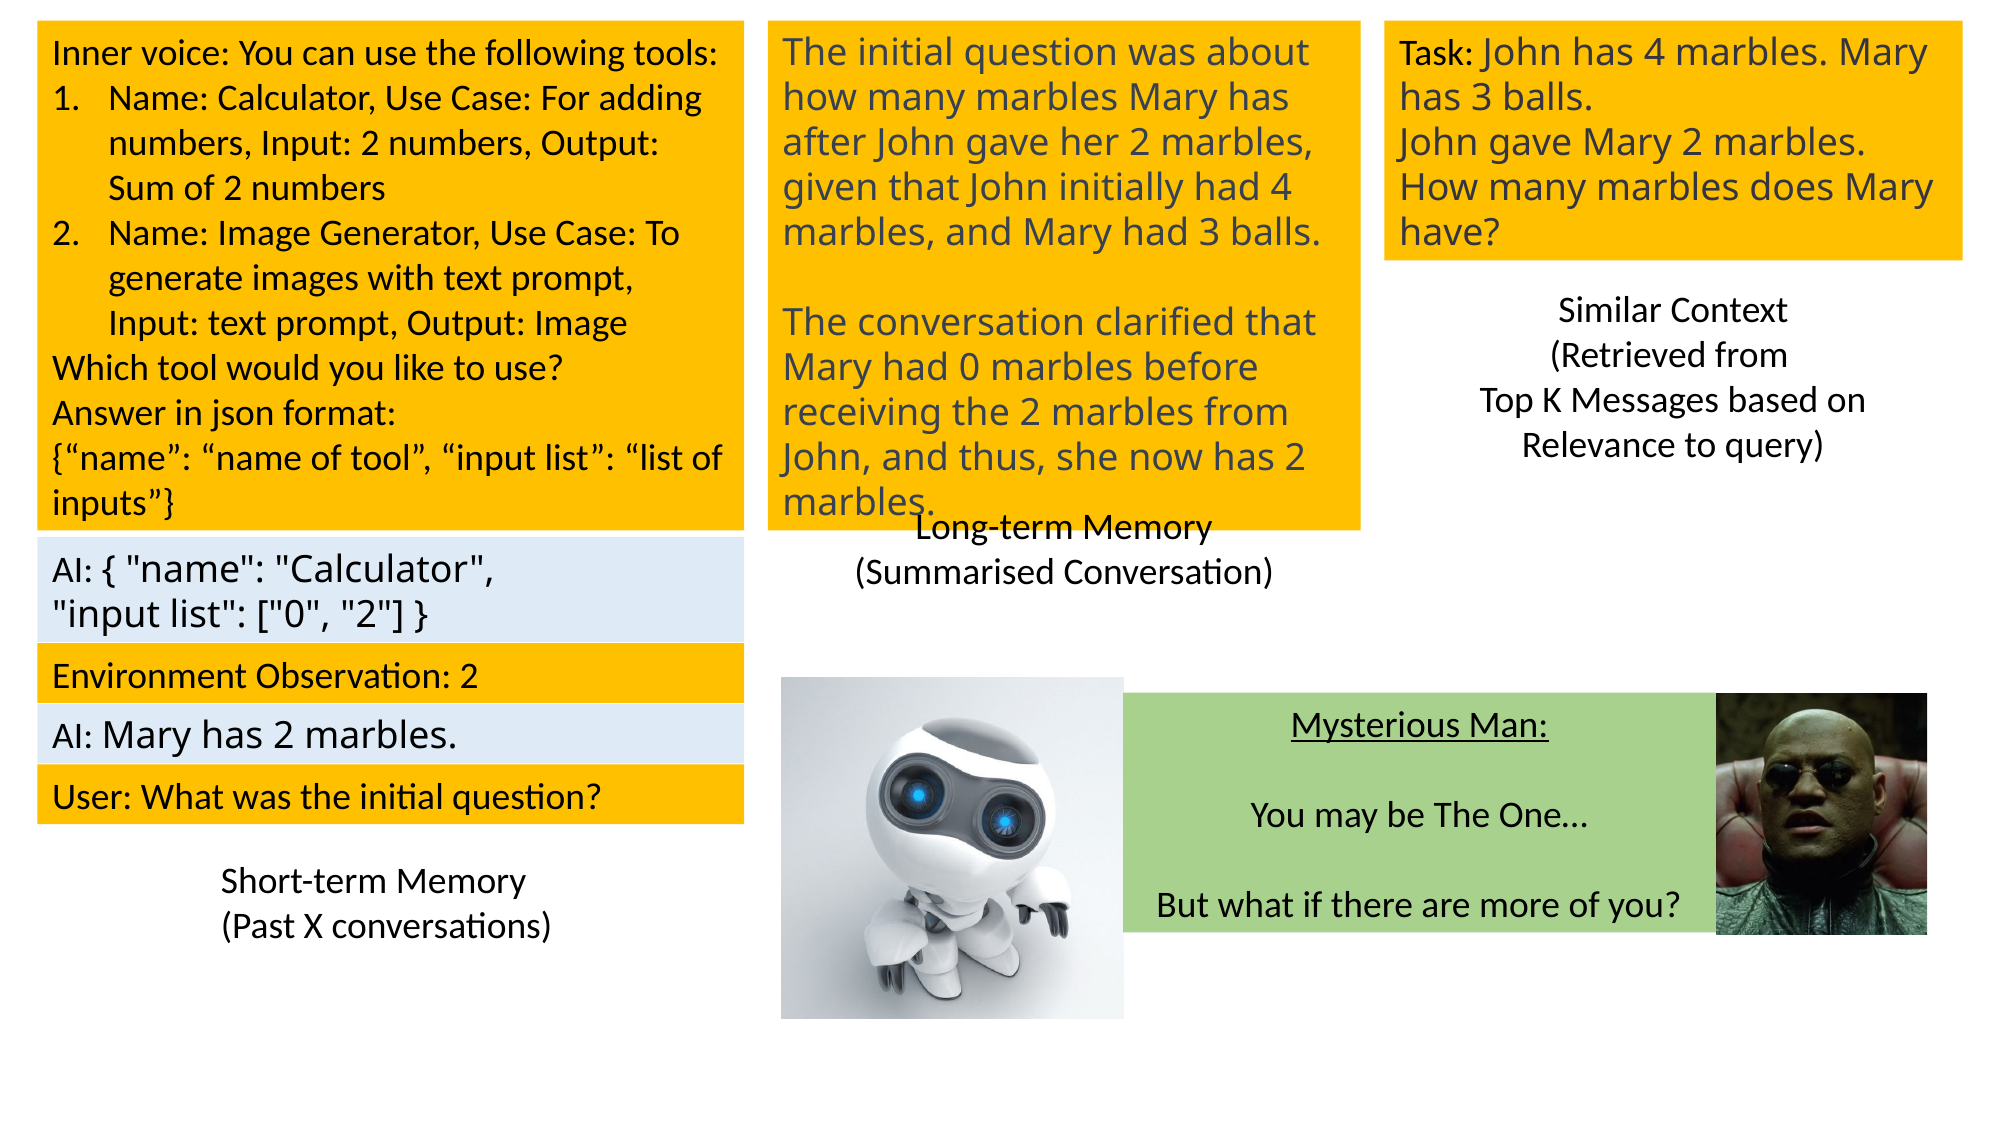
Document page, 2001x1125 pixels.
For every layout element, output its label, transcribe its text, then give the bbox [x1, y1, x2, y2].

text_box Similar Context (Retrieved from Top K Messages based on Relevance to query) [1464, 278, 1883, 473]
text_box Environment Observation: 2 [37, 643, 745, 703]
text_box AI: { "name": "Calculator", "input list": ["0", "2"] } [37, 537, 745, 642]
text_box The initial question was about how many marbles Mary has after John gave her 2 marbles, given that John initially had 4 marbles, and Mary had 3 balls. The conversation clarified that Mary had 0 marbles before receiving the 2 marbles from John, and thus, she now has 2 marbles. [767, 20, 1361, 531]
text_box Inner voice: You can use the following tools: Name: Calculator, Use Case: For adding numbers, Input: 2 numbers, Output: Sum of 2 numbers Name: Image Generator, Use Case: To generate images with text prompt, Input: text prompt, Output: Image Which tool would you like to use? Answer in json format: {“name”: “name of tool”, “input list”: “list of inputs”} [37, 20, 745, 531]
picture [781, 677, 1124, 1019]
text_box Short-term Memory (Past X conversations) [206, 848, 568, 953]
text_box Task: John has 4 marbles. Mary has 3 balls. John gave Mary 2 marbles. How many marbles does Mary have? [1384, 20, 1963, 261]
text_box Long-term Memory (Summarised Conversation) [839, 494, 1290, 600]
text_box User: What was the initial question? [37, 764, 745, 825]
picture [1716, 693, 1928, 935]
text_box Mysterious Man: You may be The One… But what if there are more of you? [1124, 692, 1716, 933]
text_box AI: Mary has 2 marbles. [37, 703, 745, 764]
